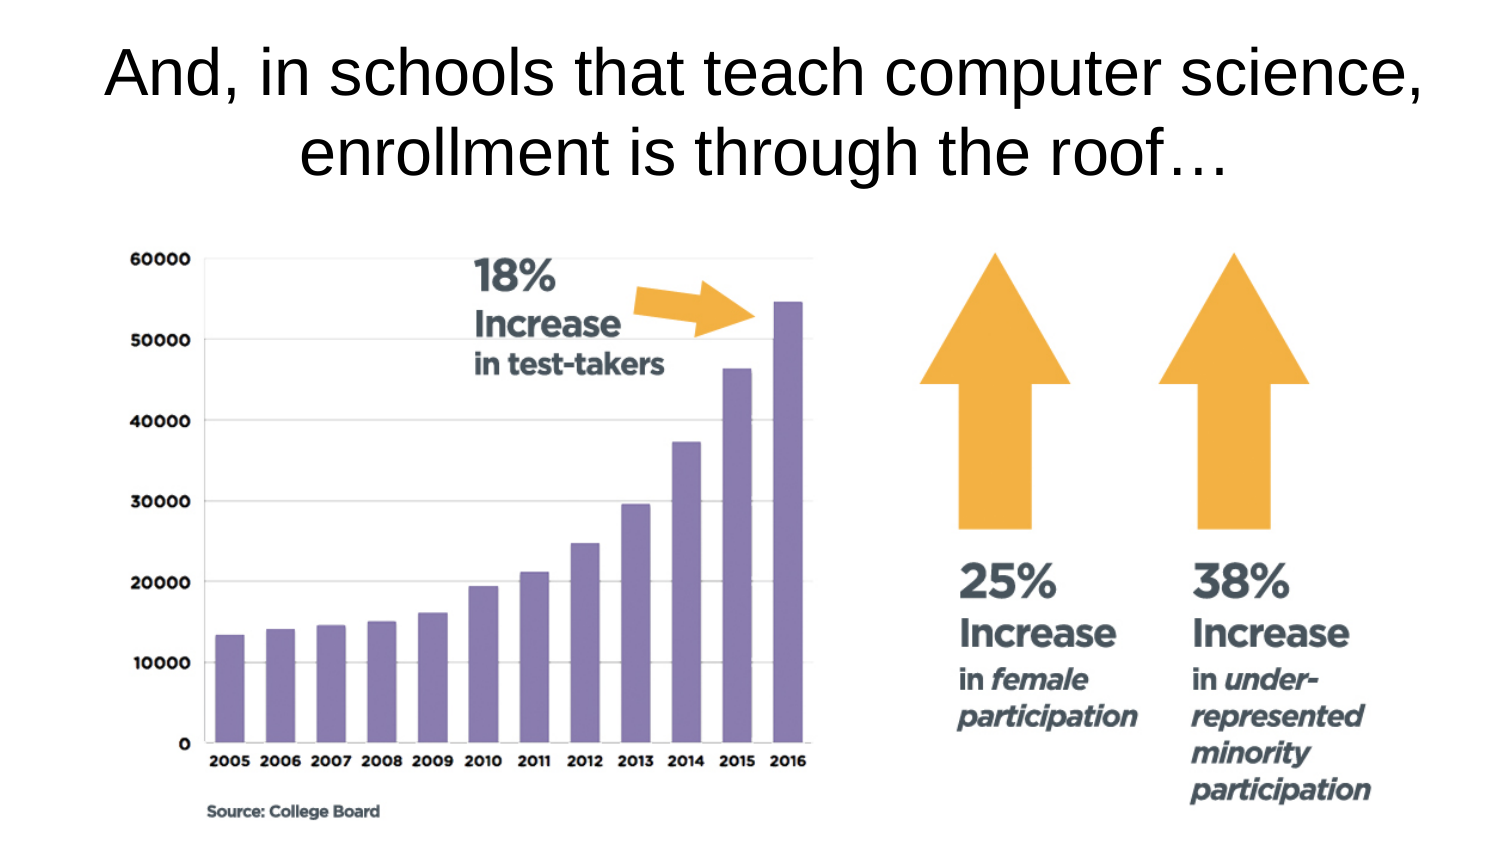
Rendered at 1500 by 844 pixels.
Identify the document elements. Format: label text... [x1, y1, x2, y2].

picture [62, 199, 1455, 844]
text_box And, in schools that teach computer science, enrollment is through the roof… [62, 23, 1469, 168]
